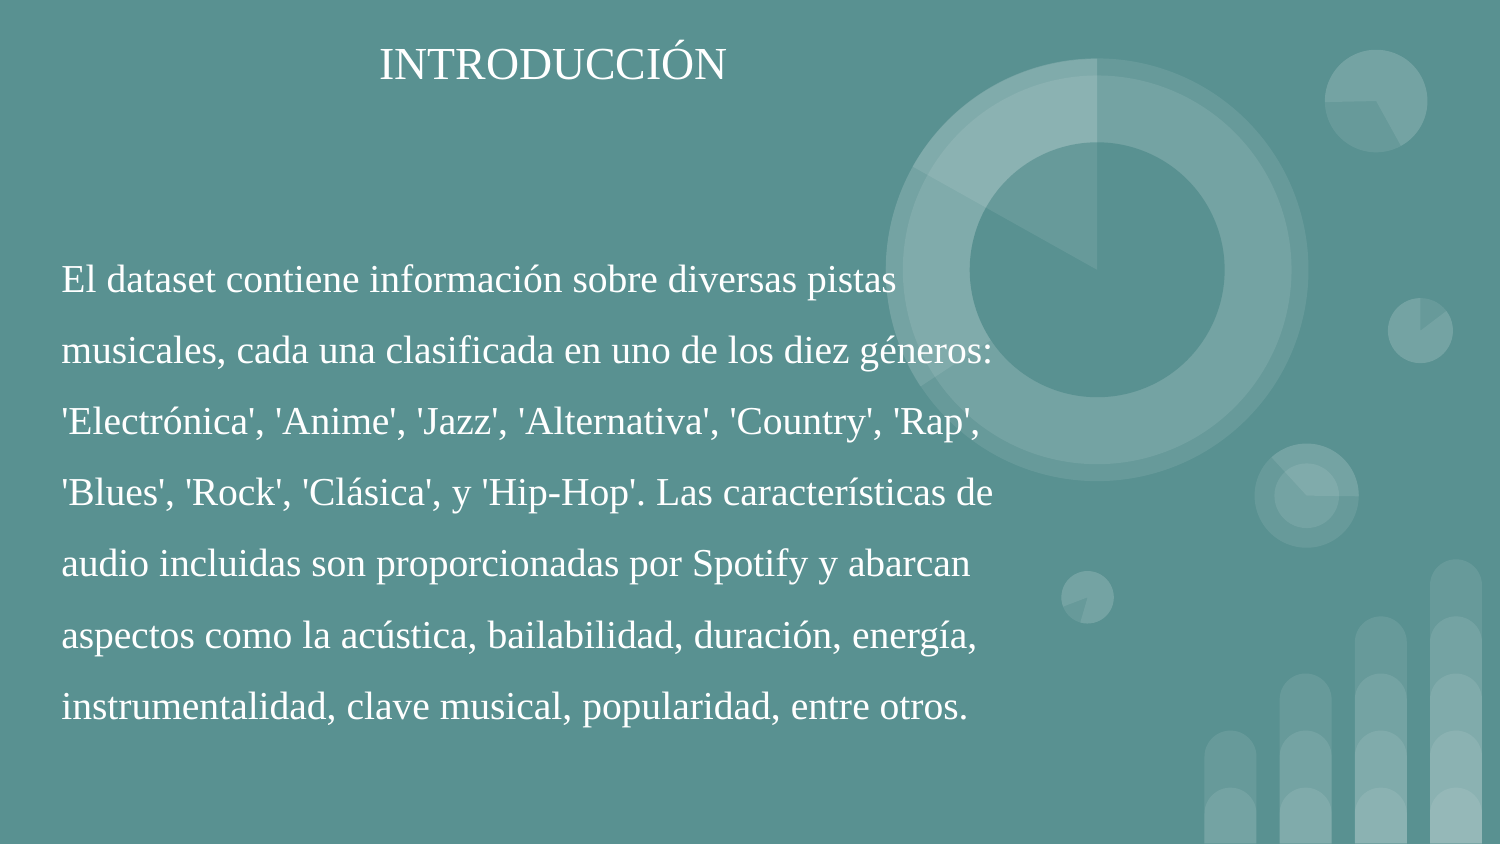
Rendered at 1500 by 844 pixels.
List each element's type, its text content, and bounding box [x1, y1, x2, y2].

text_box INTRODUCCIÓN El dataset contiene información sobre diversas pistas musicales, cada una clasificada en uno de los diez géneros: 'Electrónica', 'Anime', 'Jazz', 'Alternativa', 'Country', 'Rap', 'Blues', 'Rock', 'Clásica', y 'Hip-Hop'. Las características de audio incluidas son proporcionadas por Spotify y abarcan aspectos como la acústica, bailabilidad, duración, energía, instrumentalidad, clave musical, popularidad, entre otros. [46, 18, 1061, 778]
